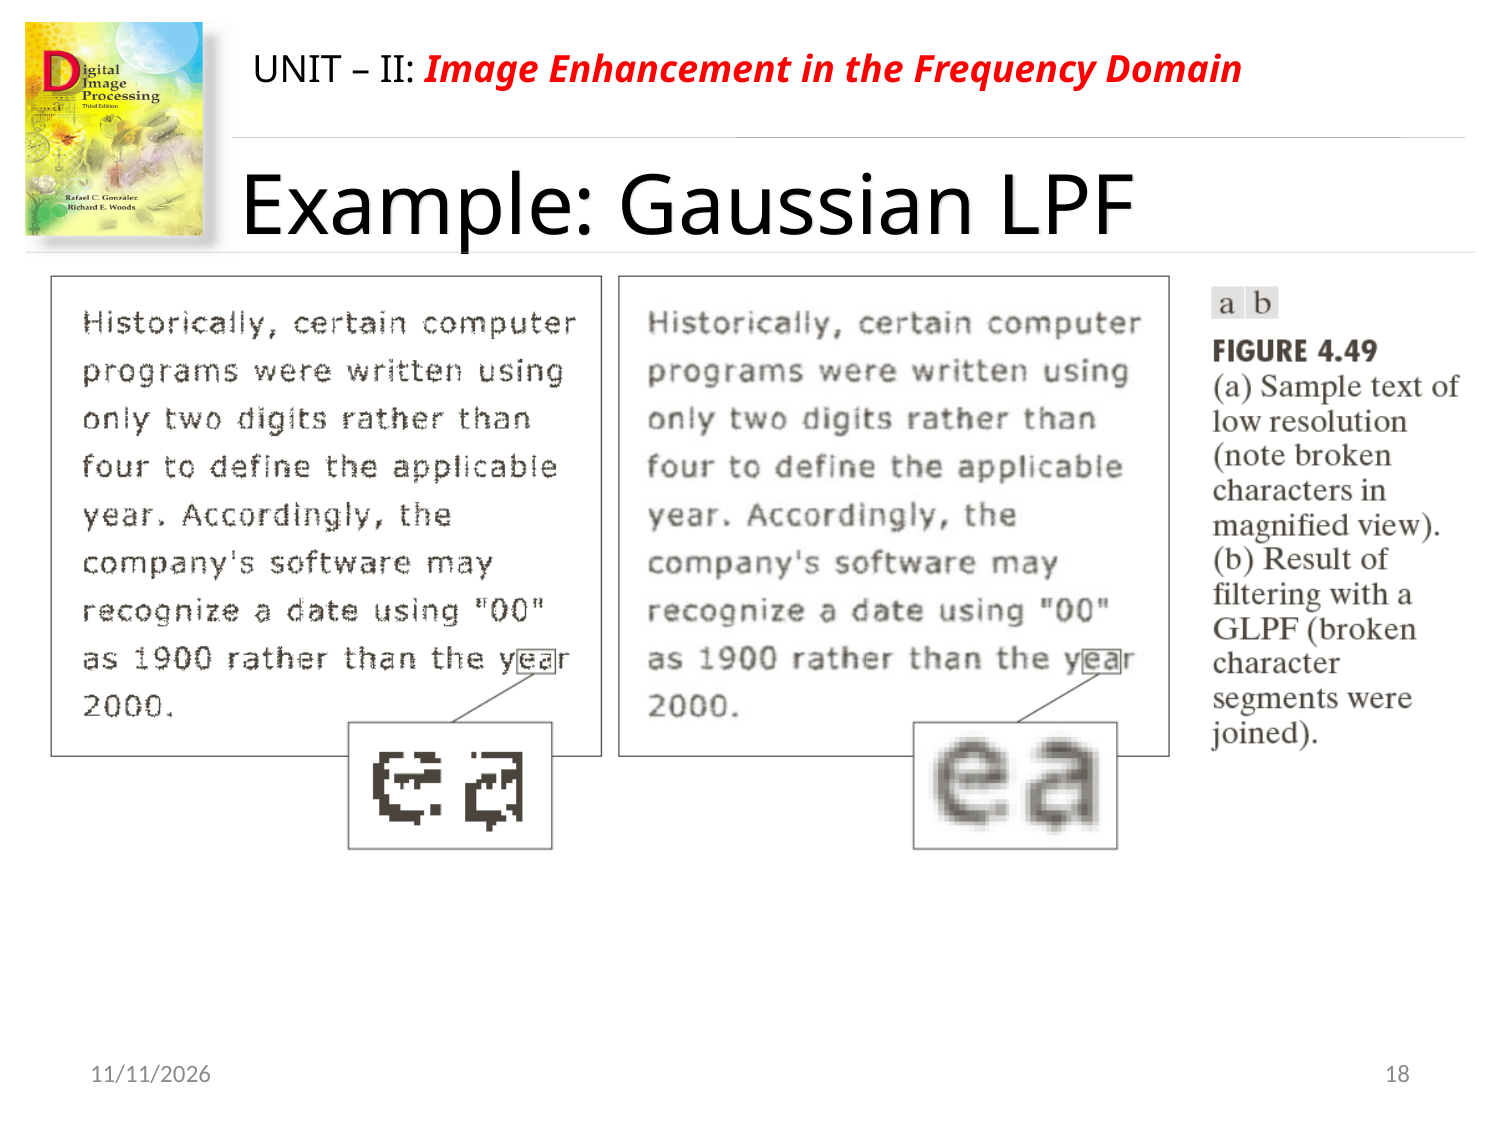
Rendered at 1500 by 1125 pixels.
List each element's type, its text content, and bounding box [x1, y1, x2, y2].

slide_number 18 [1074, 1042, 1425, 1103]
text_box Example: Gaussian LPF [237, 253, 1475, 259]
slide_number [75, 1042, 425, 1103]
picture [24, 22, 233, 263]
text_box Example: Gaussian LPF [237, 143, 1475, 252]
picture [1201, 279, 1471, 771]
text_box UNIT – II: Image Enhancement in the Frequency Domain [237, 37, 1388, 98]
picture [41, 266, 1180, 858]
